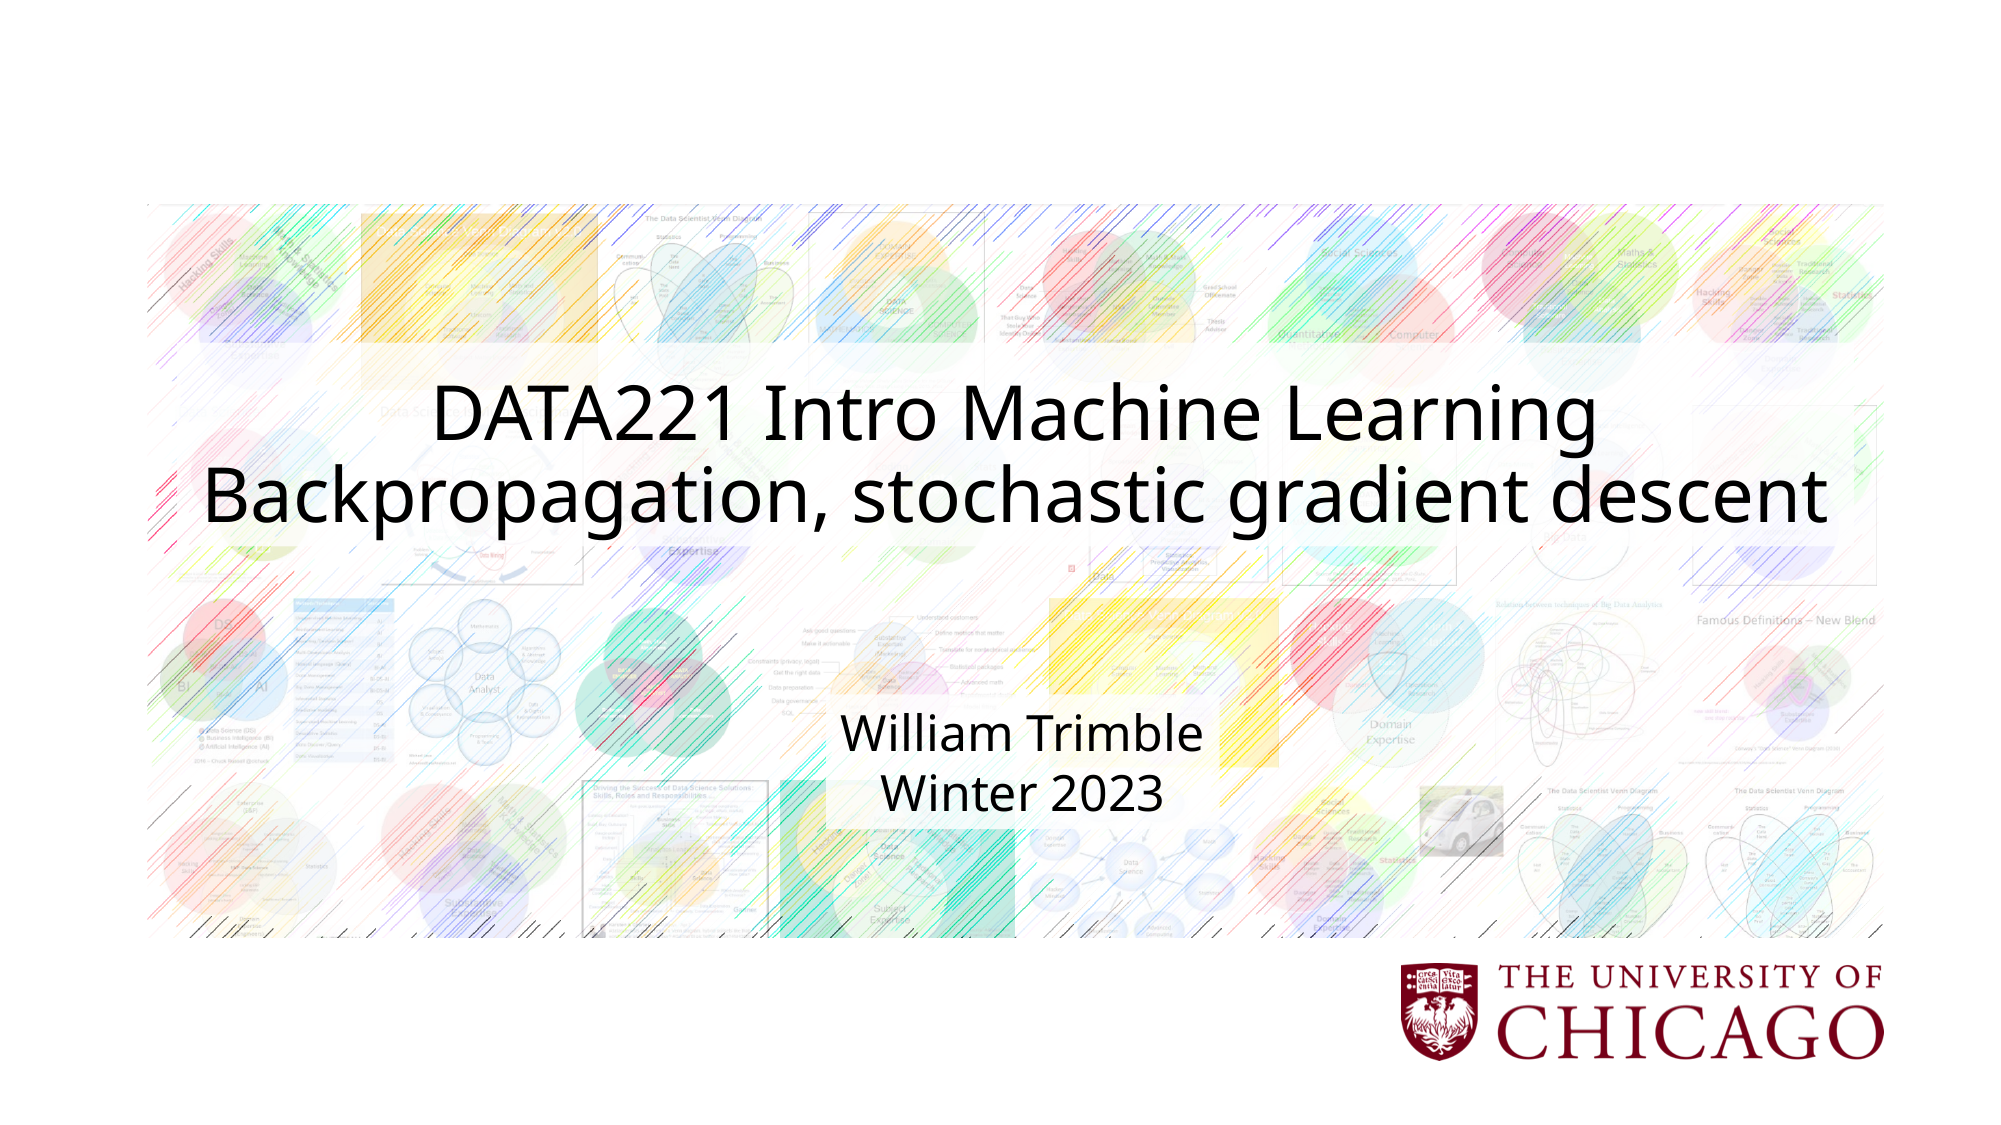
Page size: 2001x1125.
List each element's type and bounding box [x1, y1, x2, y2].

picture [1401, 963, 1884, 1061]
picture [147, 204, 1884, 938]
